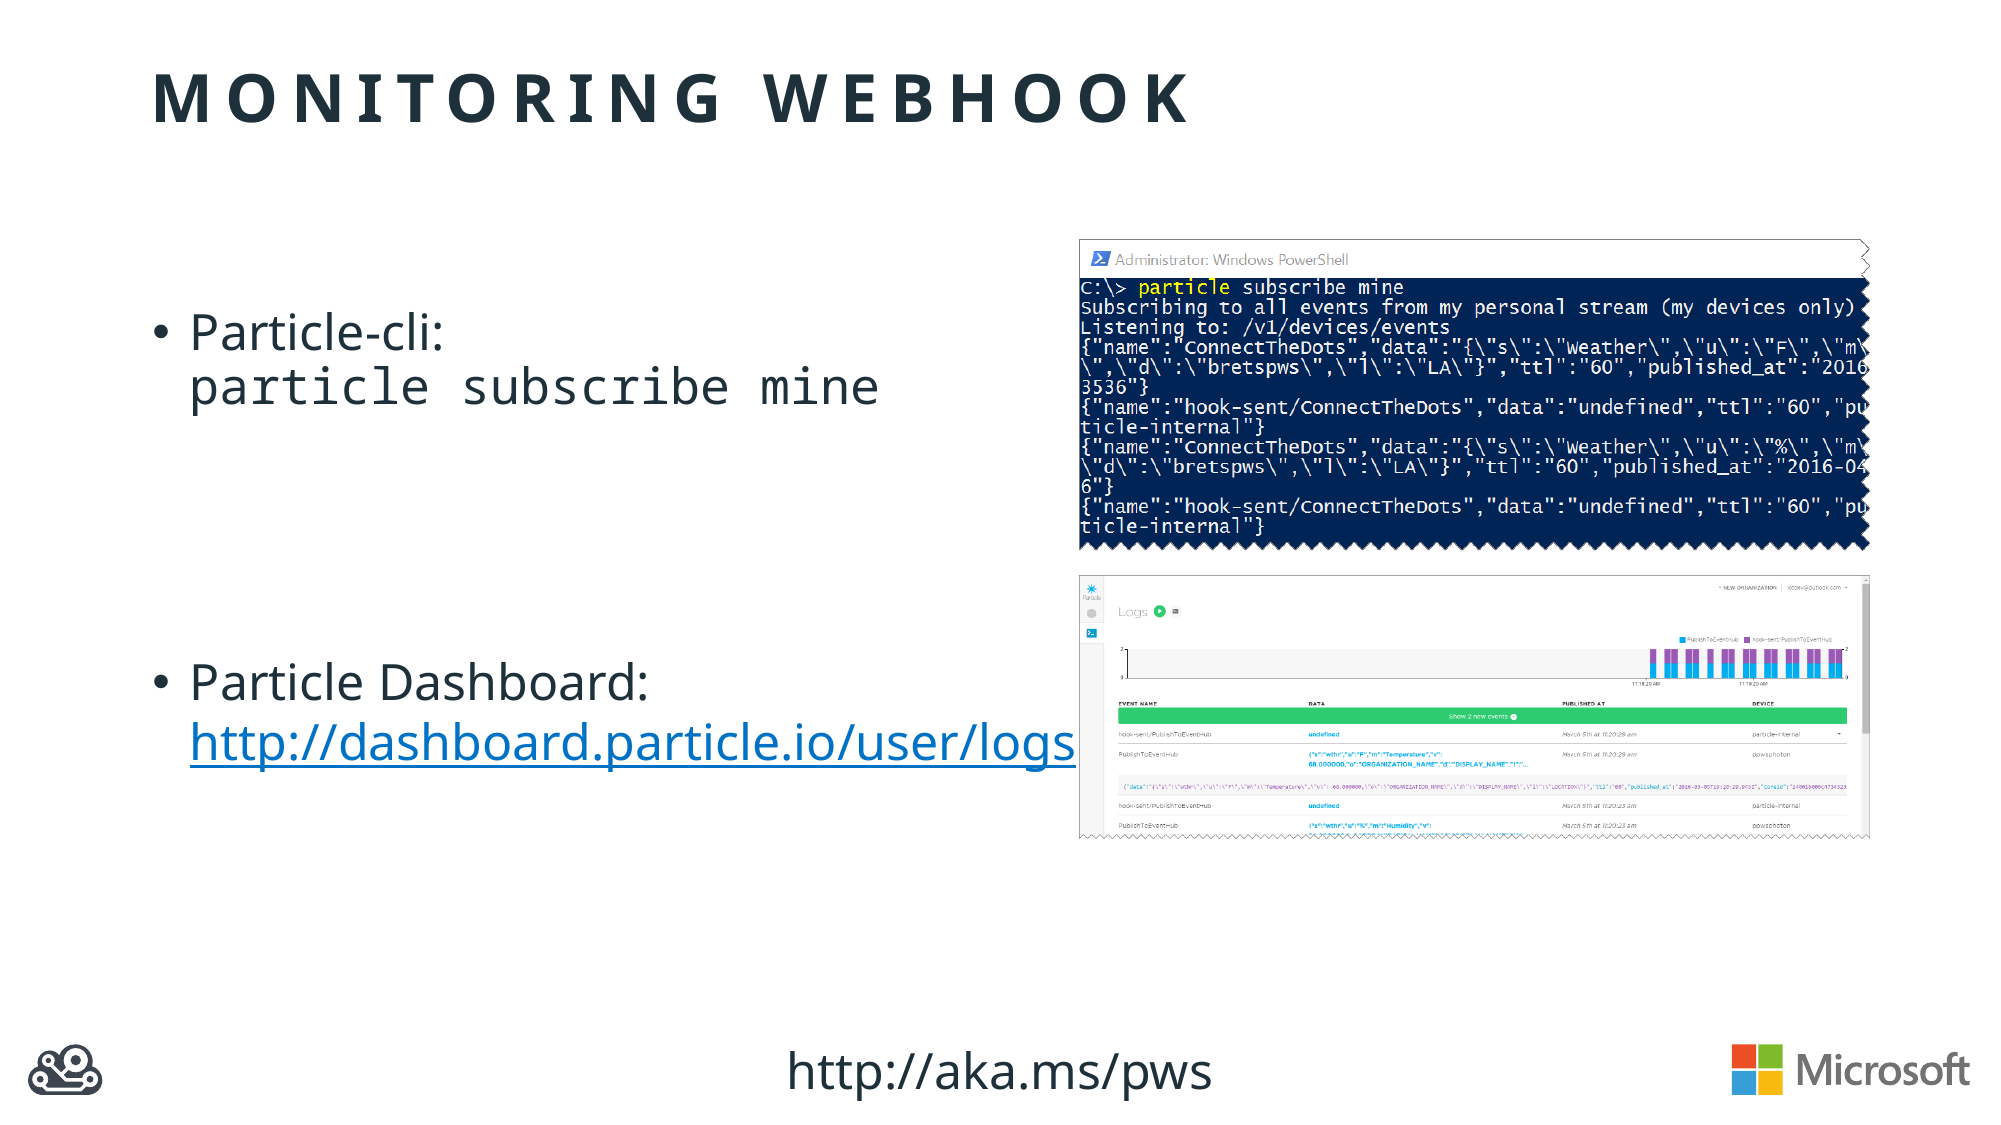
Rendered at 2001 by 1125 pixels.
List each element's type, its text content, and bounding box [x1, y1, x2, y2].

list Particle-cli: particle subscribe mine Particle Dashboard: http://dashboard.particle.io/user/logs [137, 299, 1863, 1014]
picture [1079, 574, 1871, 839]
picture [1079, 239, 1871, 551]
title Monitoring webhook [135, 57, 1860, 275]
